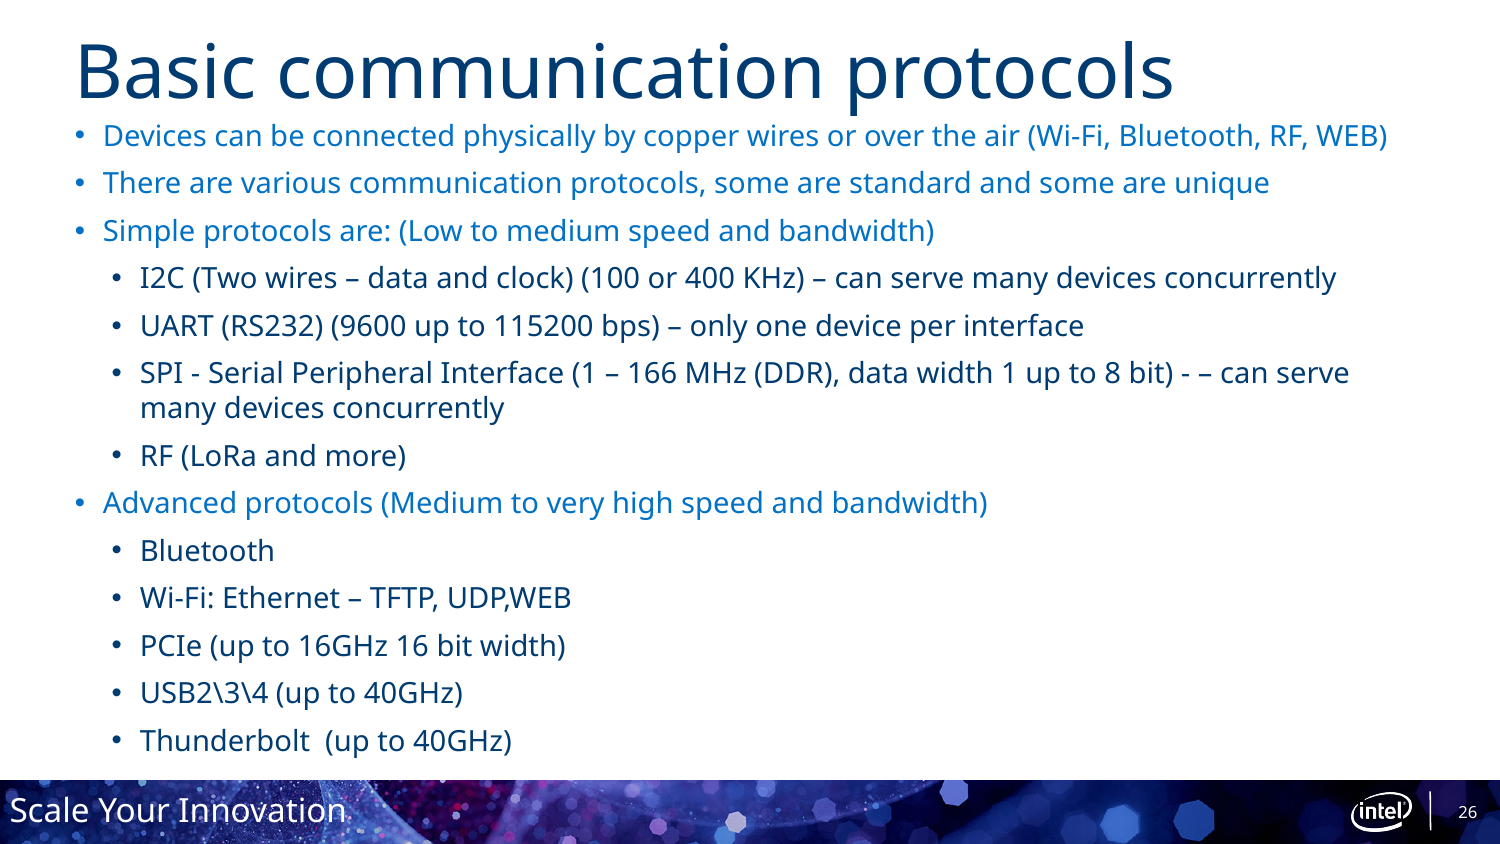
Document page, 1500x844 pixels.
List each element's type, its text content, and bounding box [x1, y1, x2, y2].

list Devices can be connected physically by copper wires or over the air (Wi-Fi, Bluetooth, RF, WEB) There are various communication protocols, some are standard and some are unique Simple protocols are: (Low to medium speed and bandwidth) I2C (Two wires – data and clock) (100 or 400 KHz) – can serve many devices concurrently UART (RS232) (9600 up to 115200 bps) – only one device per interface SPI - Serial Peripheral Interface (1 – 166 MHz (DDR), data width 1 up to 8 bit) - – can serve many devices concurrently RF (LoRa and more) Advanced protocols (Medium to very high speed and bandwidth) Bluetooth Wi-Fi: Ethernet – TFTP, UDP,WEB PCIe (up to 16GHz 16 bit width) USB2\3\4 (up to 40GHz) Thunderbolt (up to 40GHz) [74, 117, 1425, 760]
slide_number 26 [1127, 791, 1478, 837]
picture [0, 780, 1500, 844]
title Basic communication protocols [74, 50, 1425, 106]
